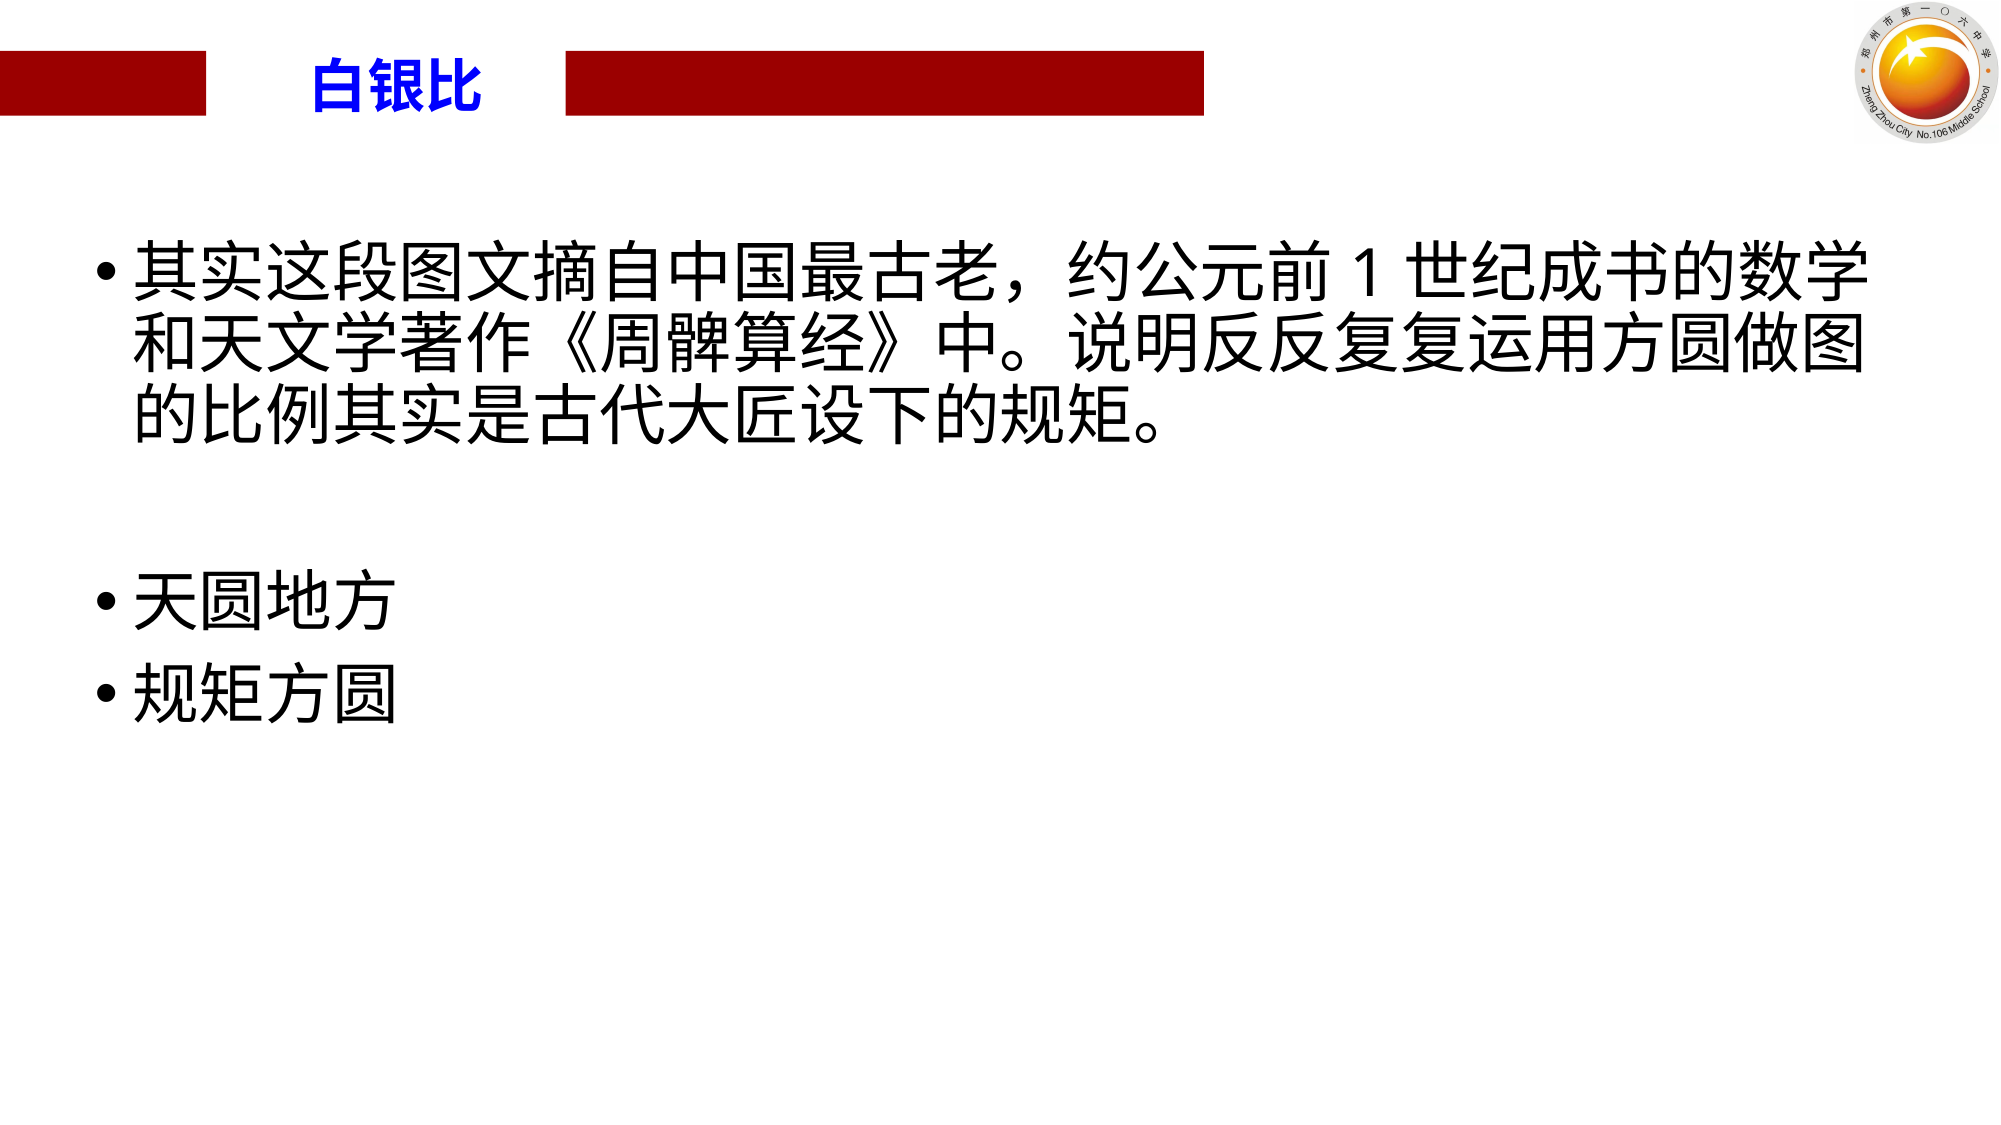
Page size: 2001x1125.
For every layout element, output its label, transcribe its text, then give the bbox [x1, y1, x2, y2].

text_box 白银比 [227, 41, 566, 127]
text_box [564, 50, 1205, 117]
text_box [0, 50, 207, 117]
picture [1853, 1, 2000, 144]
list 其实这段图文摘自中国最古老，约公元前1世纪成书的数学和天文学著作《周髀算经》中。说明反反复复运用方圆做图的比例其实是古代大匠设下的规矩。 天圆地方 规矩方圆 [79, 230, 1905, 692]
